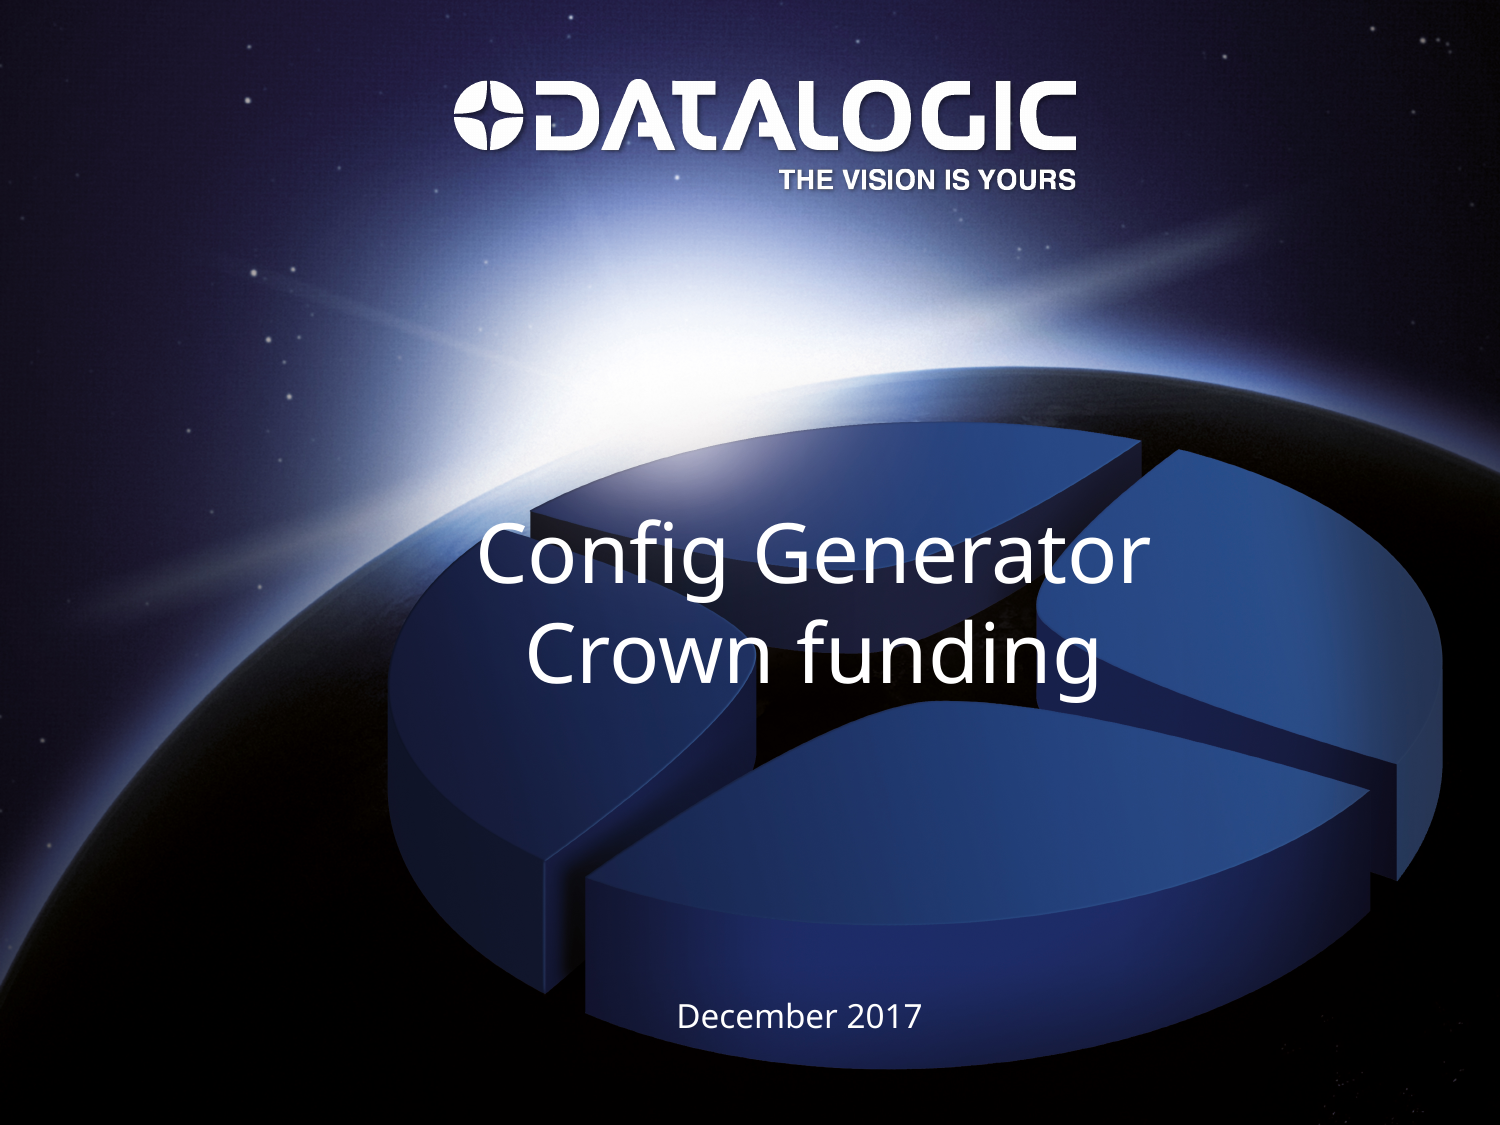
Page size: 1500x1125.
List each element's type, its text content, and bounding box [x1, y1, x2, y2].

picture [0, 0, 1500, 1125]
list December 2017 [405, 988, 1195, 1047]
title Config Generator Crown funding [224, 492, 1404, 581]
